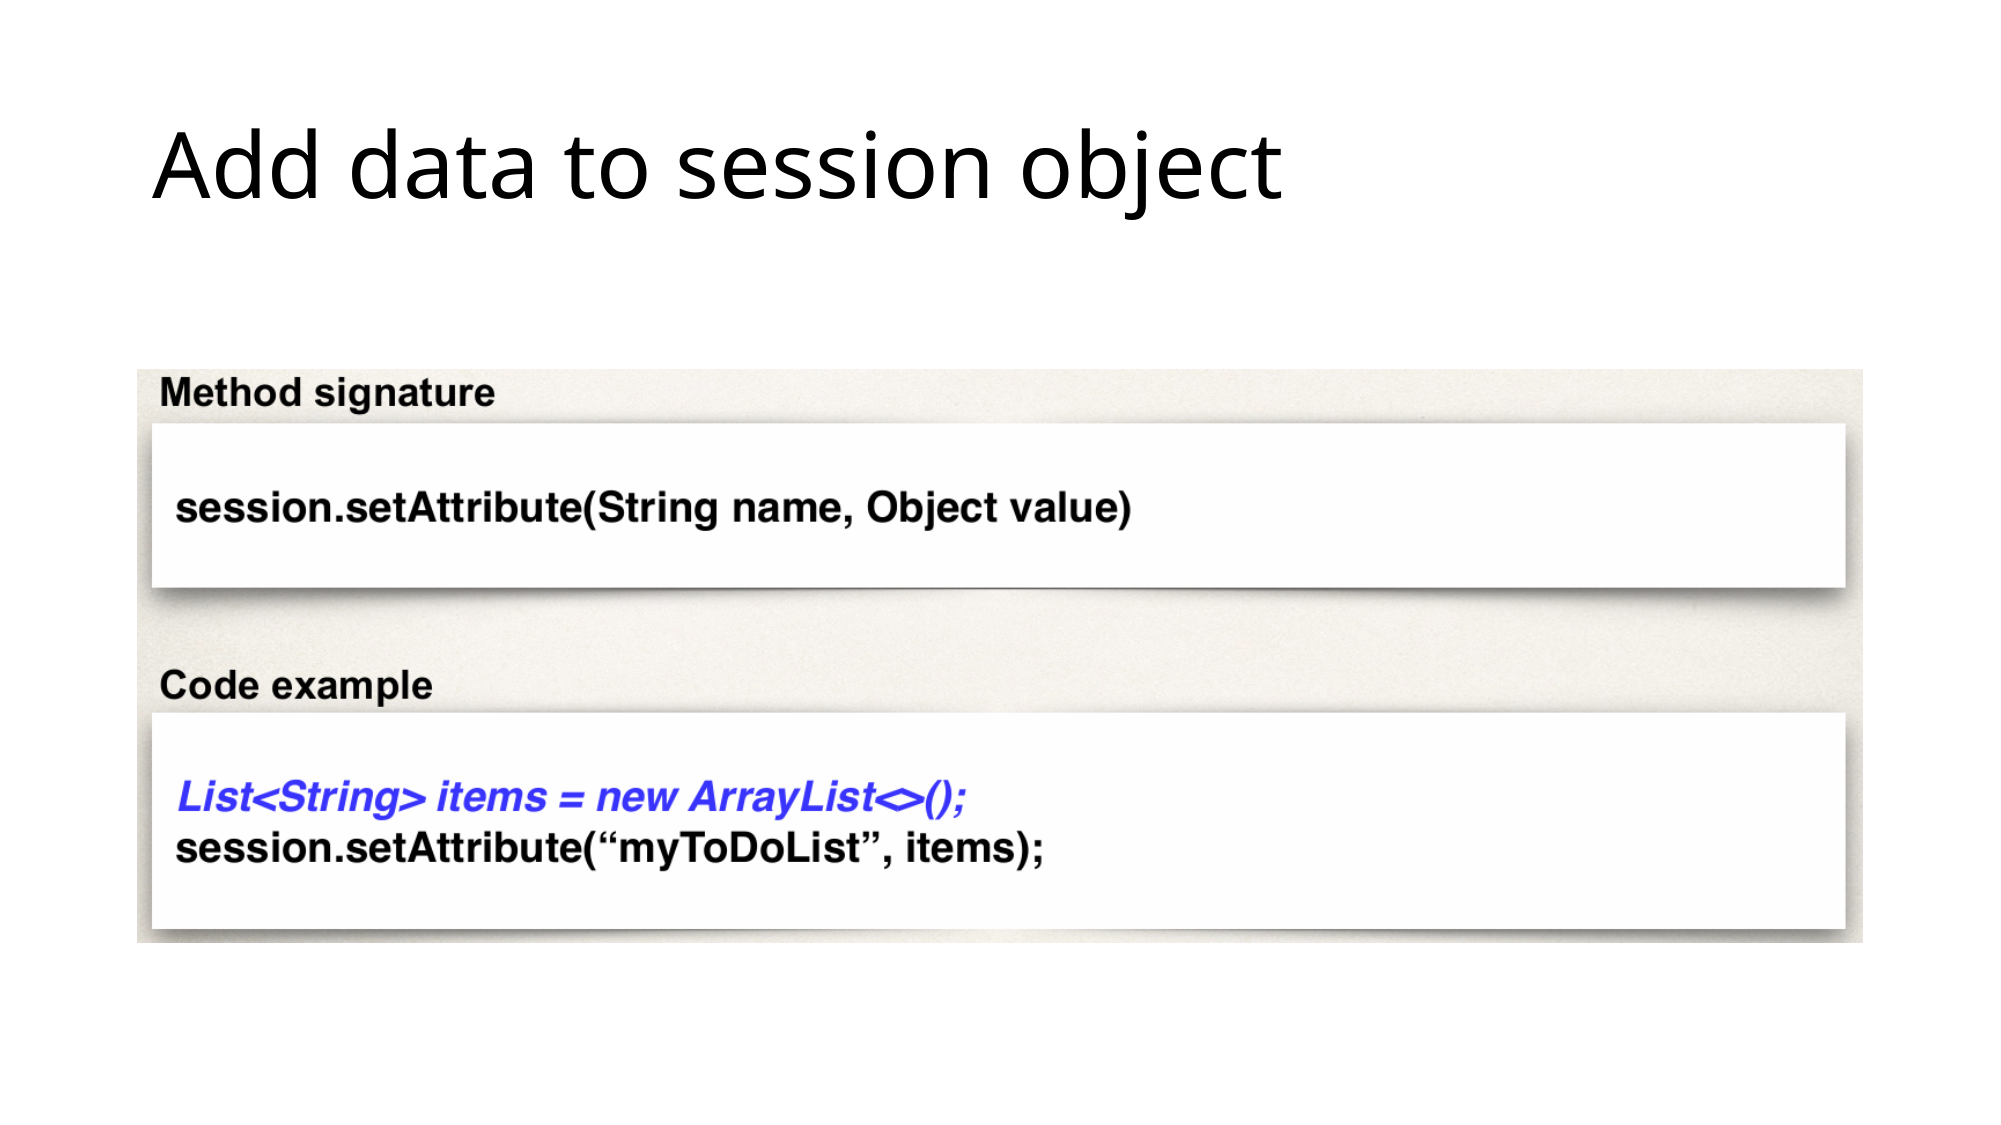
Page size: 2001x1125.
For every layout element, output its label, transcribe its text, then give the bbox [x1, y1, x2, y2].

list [137, 369, 1863, 944]
title Add data to session object [137, 59, 1863, 278]
